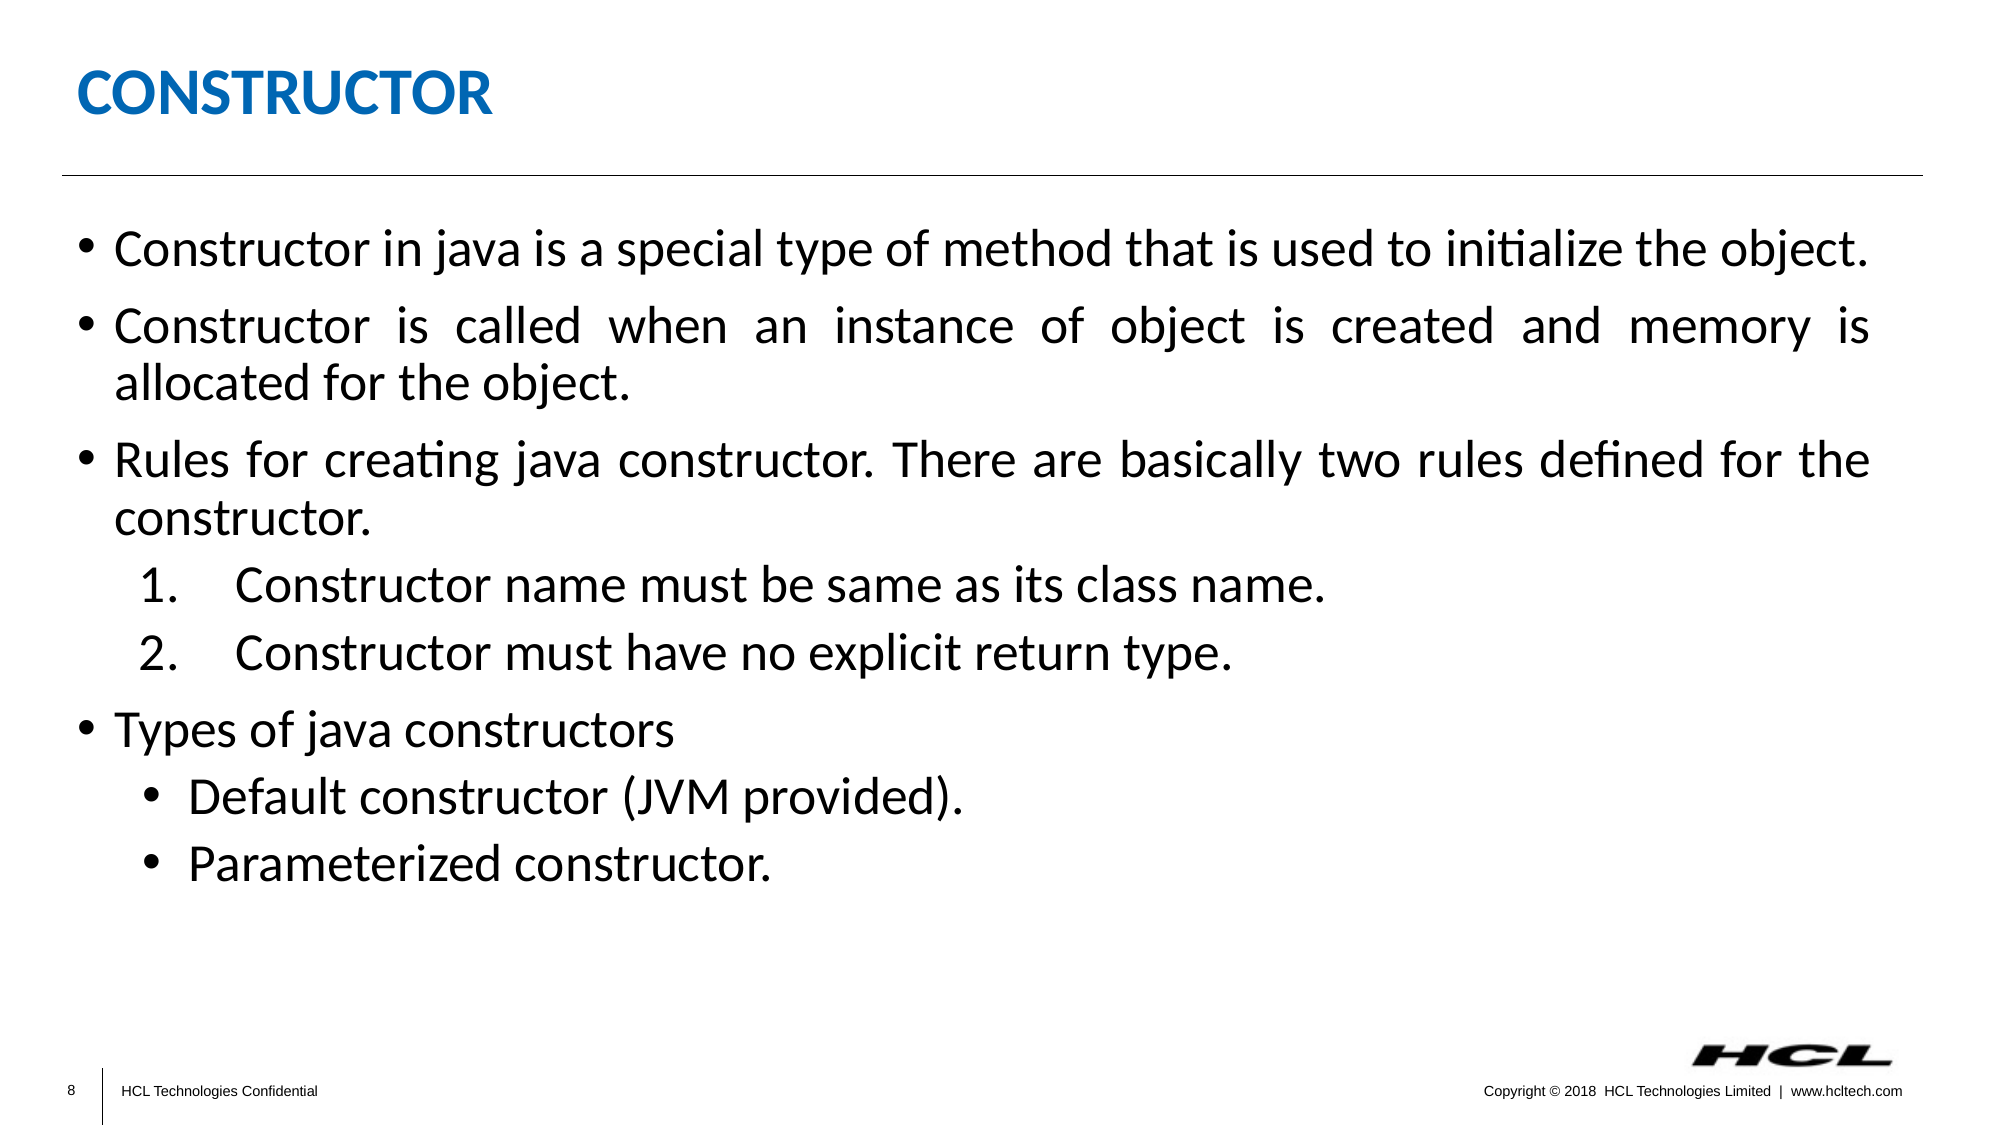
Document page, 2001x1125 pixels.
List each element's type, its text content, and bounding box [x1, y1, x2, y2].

picture [1660, 1024, 1924, 1080]
list Constructor in java is a special type of method that is used to initialize the object. Constructor is called when an instance of object is created and memory is allocated for the object. Rules for creating java constructor. There are basically two rules defined for the constructor. Constructor name must be same as its class name. Constructor must have no explicit return type. Types of java constructors Default constructor (JVM provided). Parameterized constructor. [62, 212, 1888, 961]
title Constructor [62, 42, 1781, 144]
